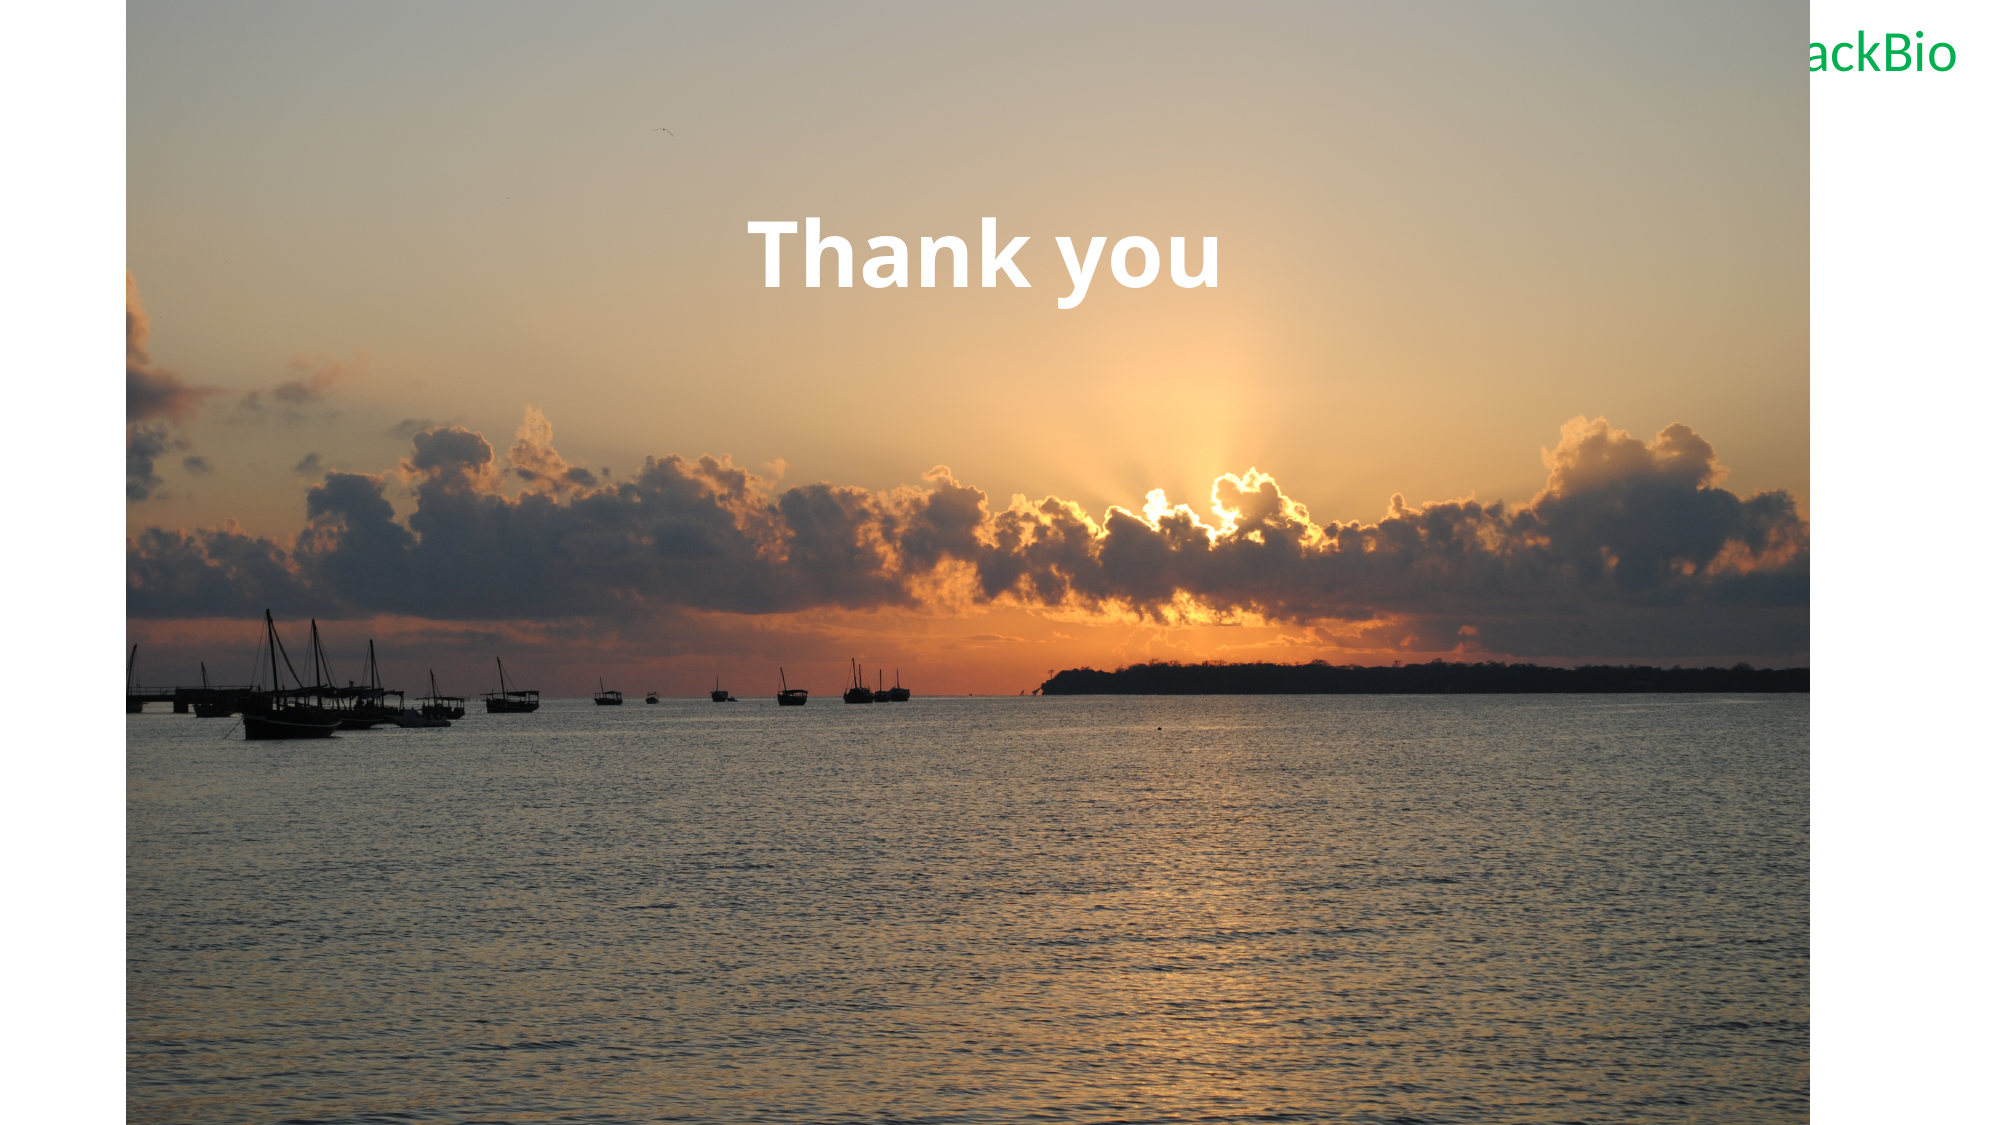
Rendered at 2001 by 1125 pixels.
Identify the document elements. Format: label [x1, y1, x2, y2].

picture [126, 0, 1810, 1125]
